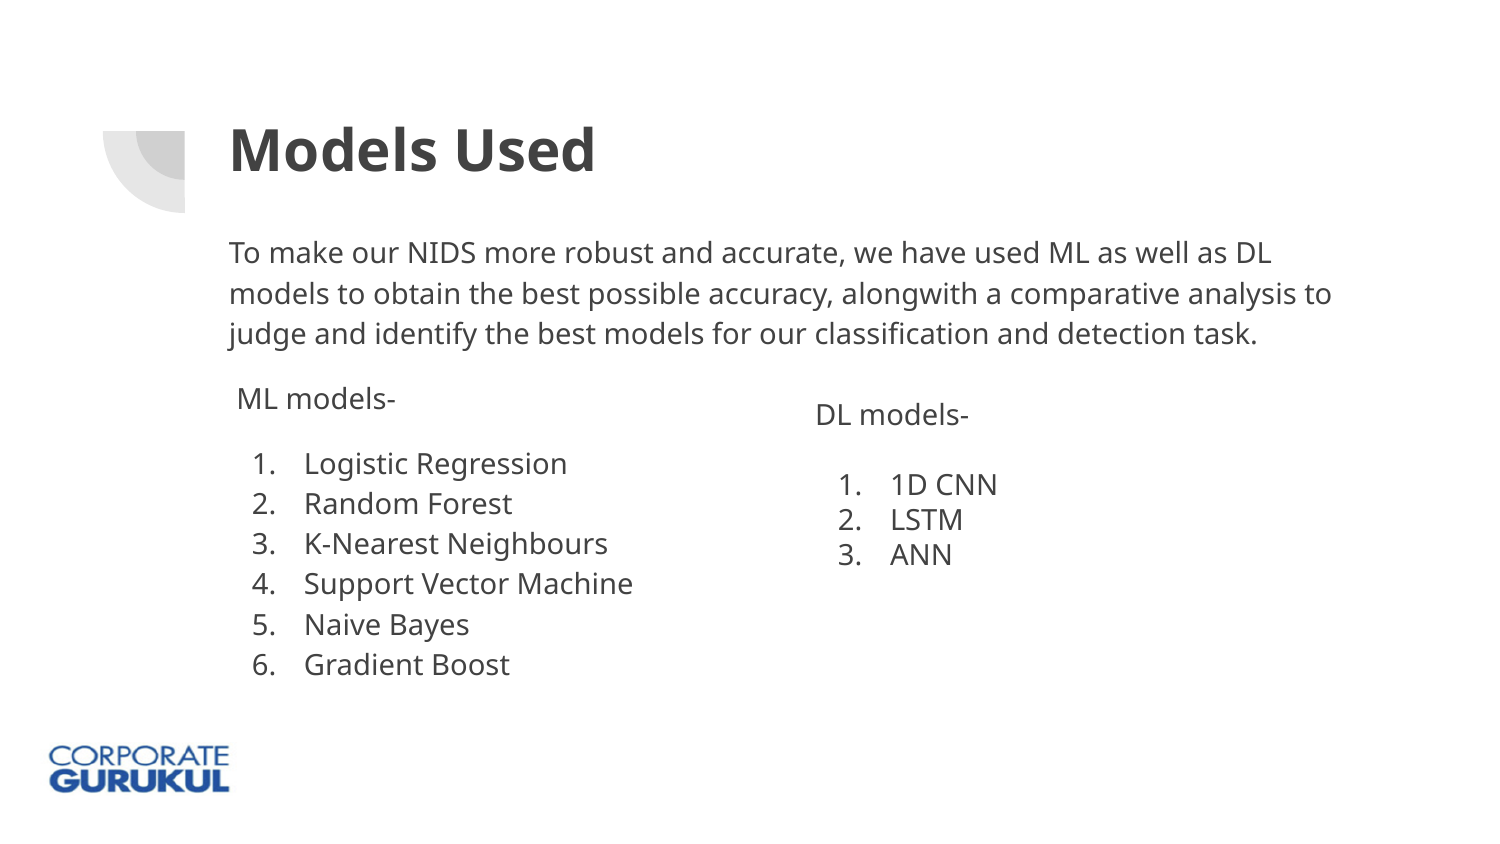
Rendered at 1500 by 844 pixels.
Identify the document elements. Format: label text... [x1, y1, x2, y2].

title Models Used [213, 97, 1368, 214]
picture [25, 721, 252, 828]
list To make our NIDS more robust and accurate, we have used ML as well as DL models to obtain the best possible accuracy, alongwith a comparative analysis to judge and identify the best models for our classification and detection task. ML models- Logistic Regression Random Forest K-Nearest Neighbours Support Vector Machine Naive Bayes Gradient Boost [213, 214, 1368, 744]
text_box DL models- 1D CNN LSTM ANN [799, 381, 1328, 587]
